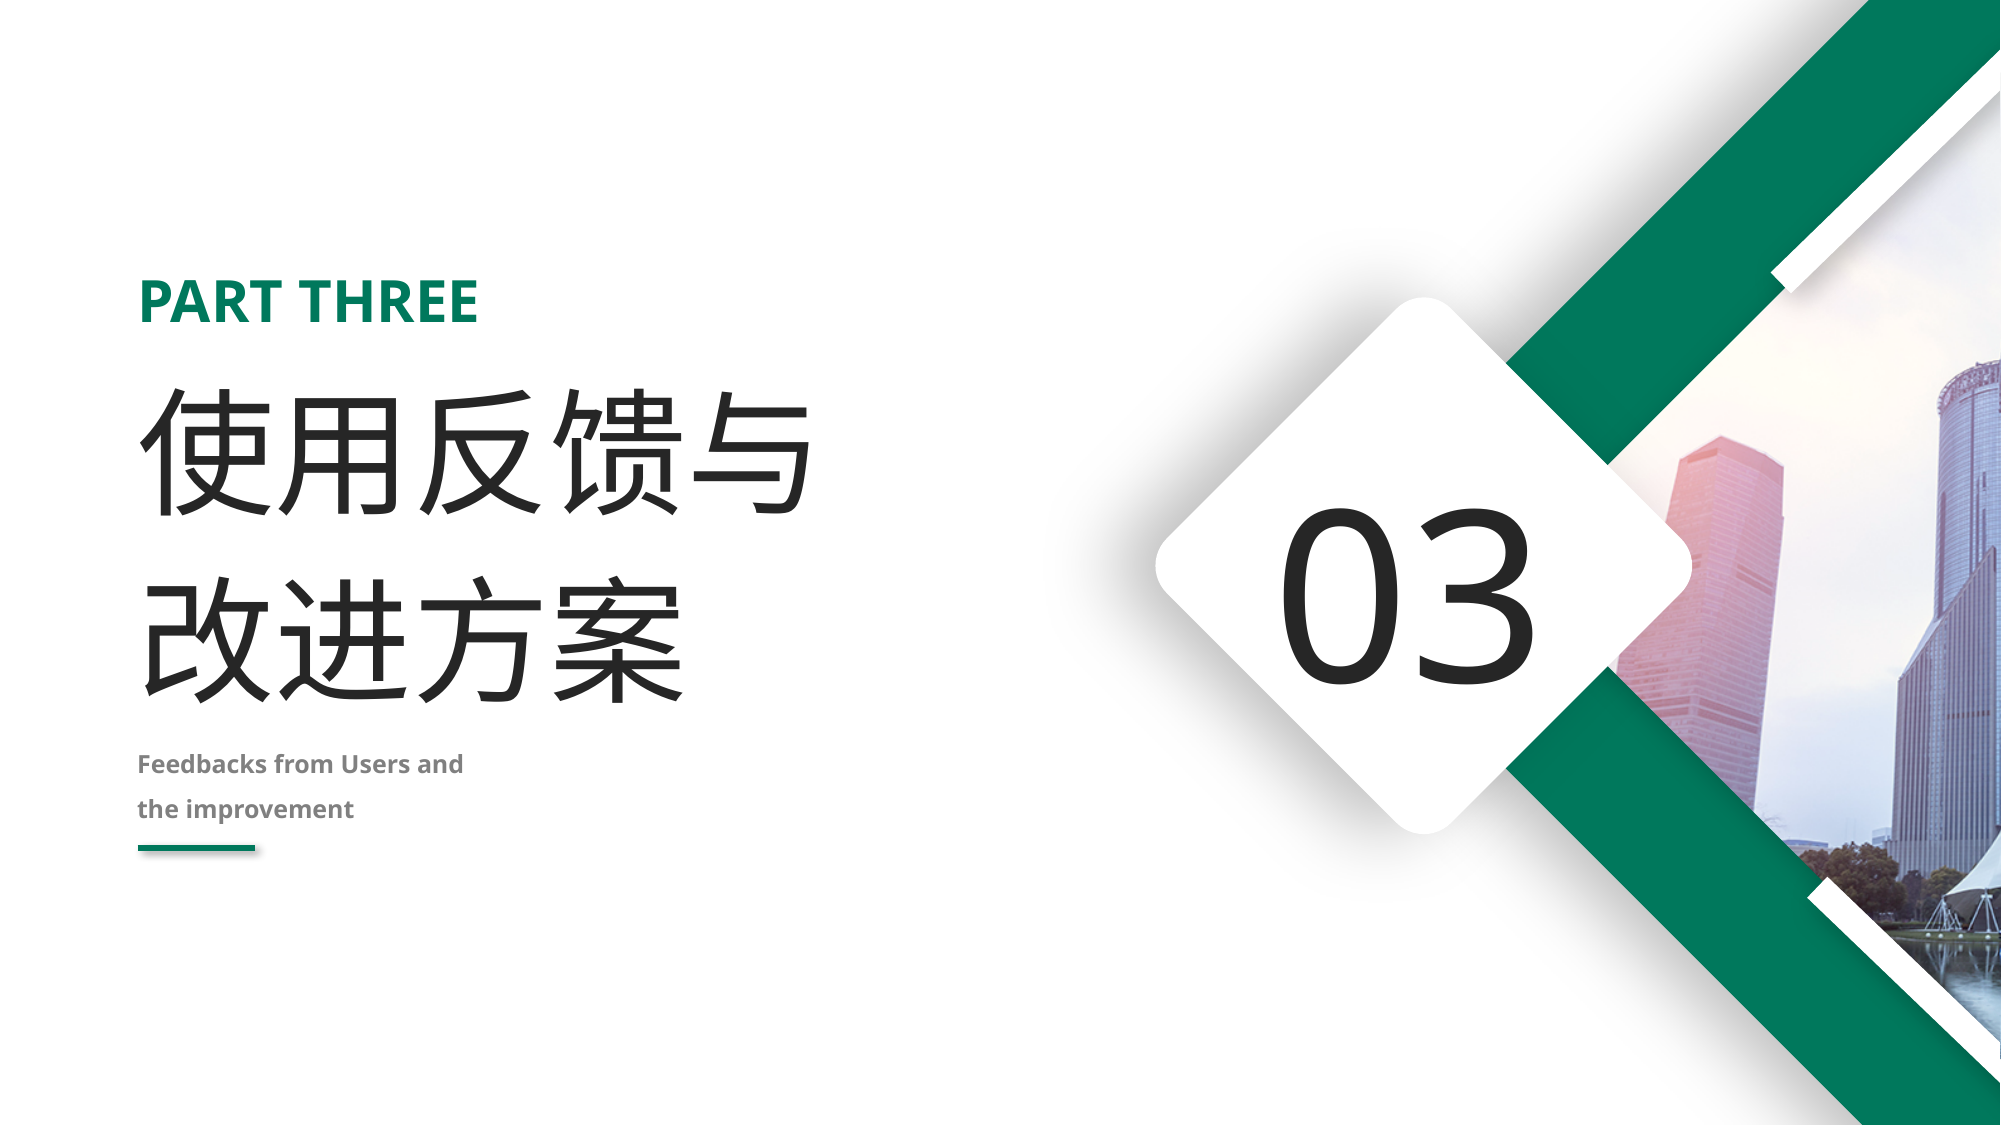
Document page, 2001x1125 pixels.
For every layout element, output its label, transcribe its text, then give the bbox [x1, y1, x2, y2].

text_box Feedbacks from Users and the improvement [122, 726, 972, 831]
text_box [1222, 364, 1626, 768]
text_box [1814, 0, 2000, 51]
text_box [1630, 291, 2000, 885]
text_box [1513, 719, 1811, 1077]
text_box 使用反馈与改进方案 [122, 342, 943, 726]
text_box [1817, 886, 2000, 1125]
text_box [1780, 52, 2000, 284]
text_box PART THREE [122, 246, 1088, 342]
text_box [1514, 90, 1775, 426]
